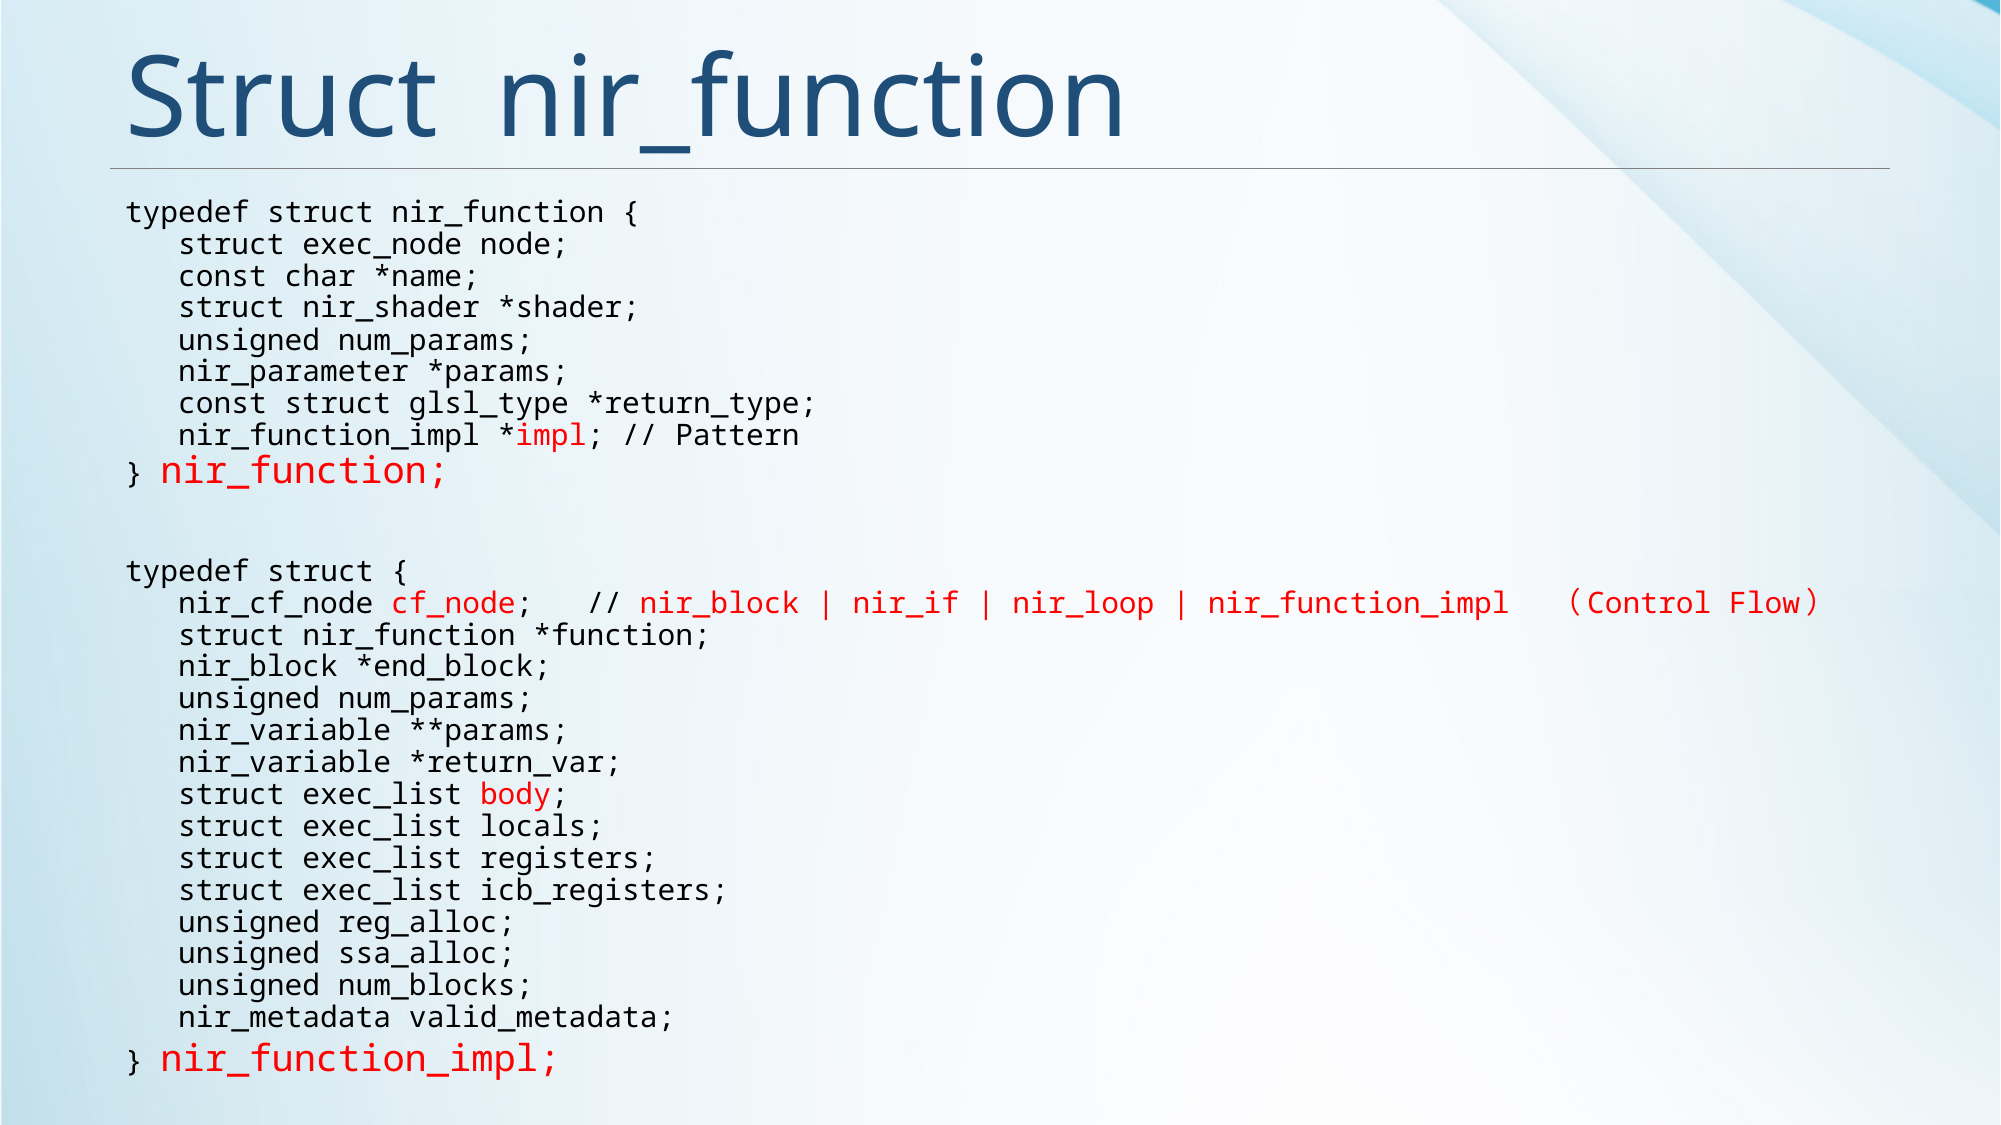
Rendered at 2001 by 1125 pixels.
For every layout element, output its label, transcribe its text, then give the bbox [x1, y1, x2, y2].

title Struct nir_function [109, 0, 1890, 169]
list typedef struct nir_function { struct exec_node node; const char *name; struct nir_shader *shader; unsigned num_params; nir_parameter *params; const struct glsl_type *return_type; nir_function_impl *impl; // Pattern } nir_function; typedef struct { nir_cf_node cf_node; // nir_block | nir_if | nir_loop | nir_function_impl （Control Flow） struct nir_function *function; nir_block *end_block; unsigned num_params; nir_variable **params; nir_variable *return_var; struct exec_list body; struct exec_list locals; struct exec_list registers; struct exec_list icb_registers; unsigned reg_alloc; unsigned ssa_alloc; unsigned num_blocks; nir_metadata valid_metadata; } nir_function_impl; [109, 189, 1863, 1103]
picture [4, 0, 2001, 1125]
